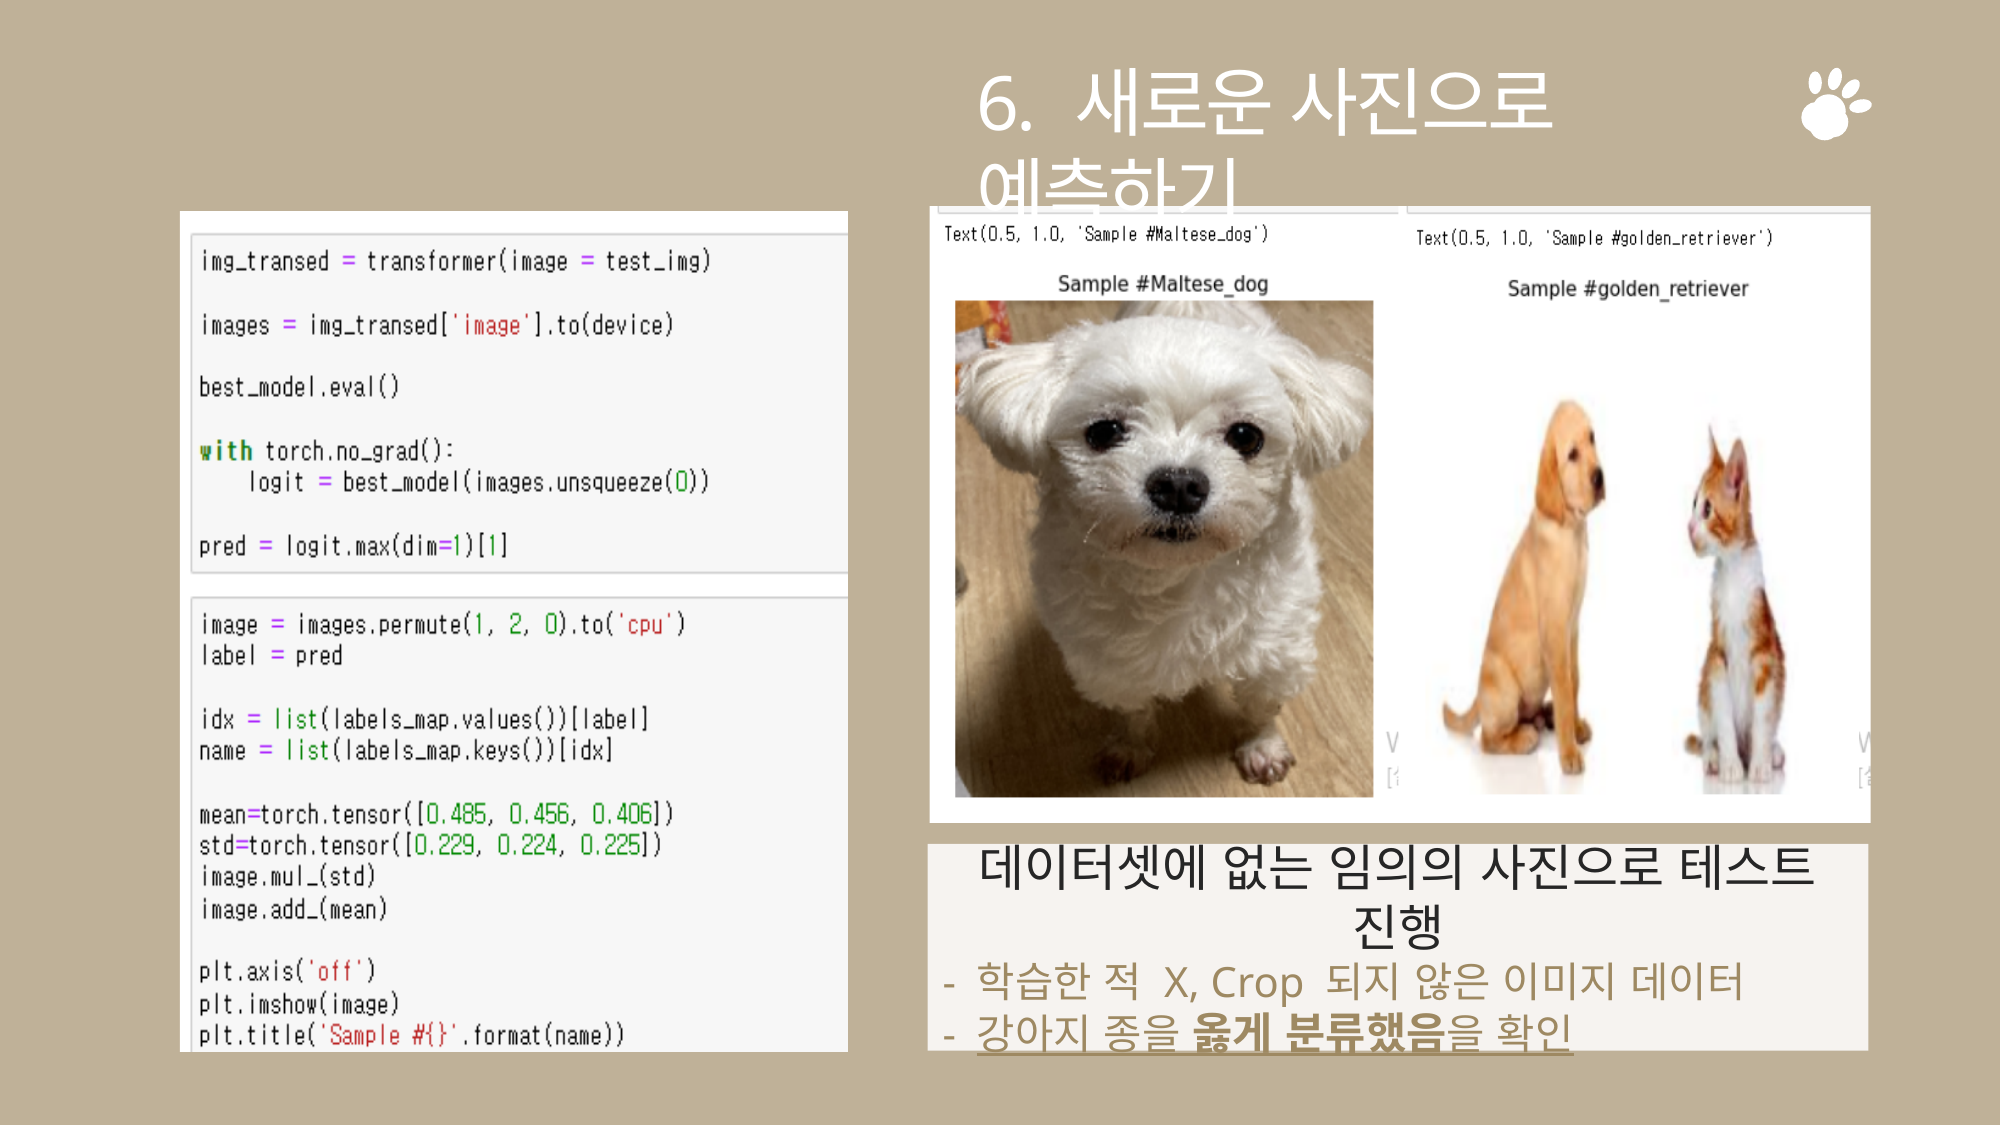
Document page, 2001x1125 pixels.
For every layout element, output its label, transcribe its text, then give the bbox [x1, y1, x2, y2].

text_box [1849, 99, 1872, 113]
picture [929, 206, 1871, 826]
picture [179, 211, 849, 1052]
text_box 데이터셋에 없는 임의의 사진으로 테스트 진행 - 학습한 적 X, Crop 되지 않은 이미지 데이터 - 강아지 종을 옳게 분류했음을 확인 [927, 843, 1869, 1051]
text_box [1841, 79, 1860, 99]
text_box [1801, 94, 1849, 141]
text_box 6. 새로운 사진으로 예측하기 [962, 47, 1810, 206]
text_box [1808, 71, 1822, 95]
text_box [1827, 67, 1842, 90]
